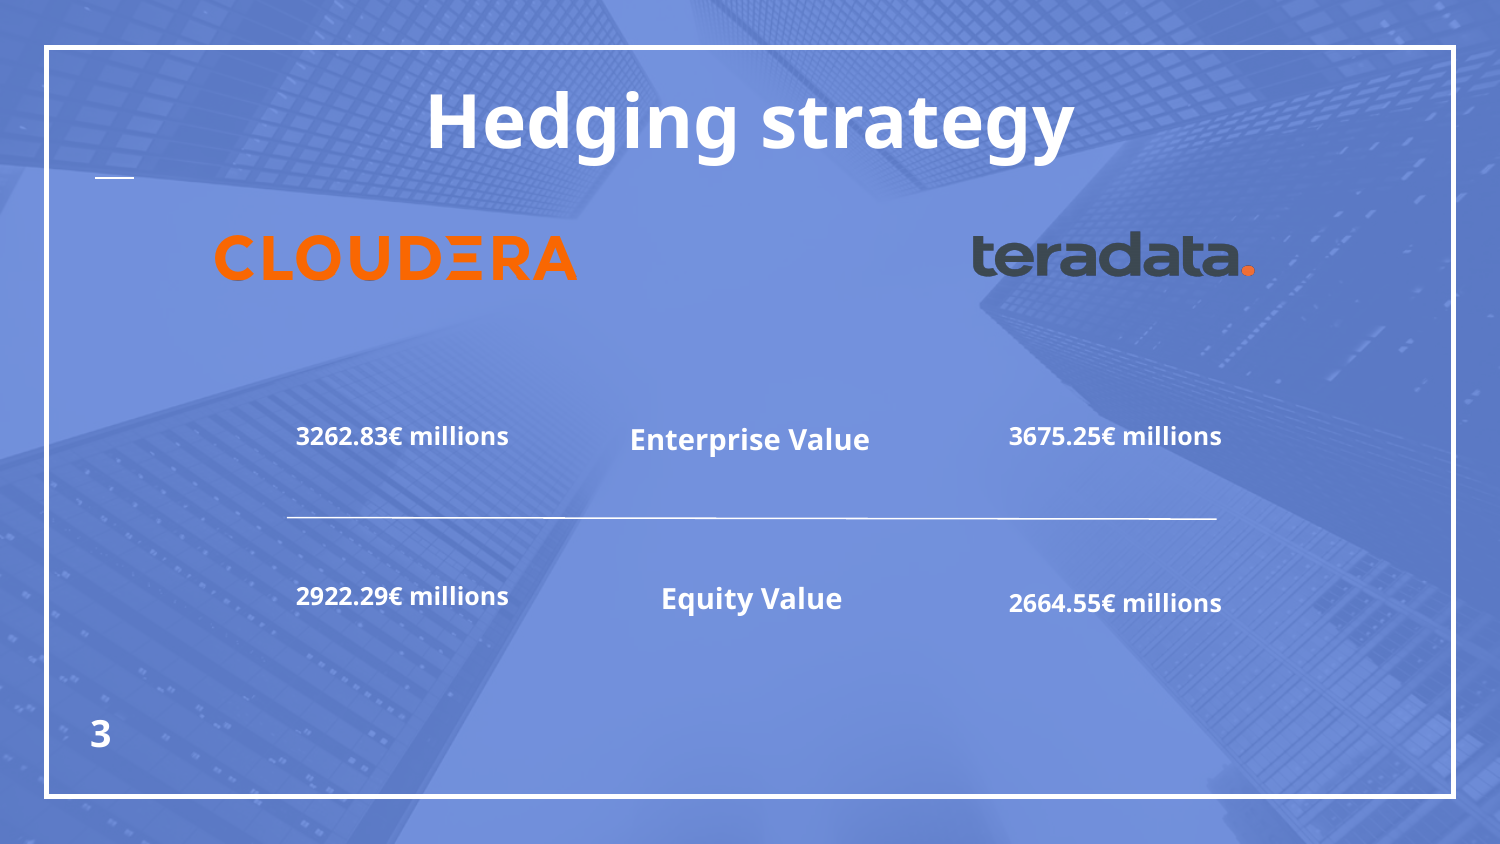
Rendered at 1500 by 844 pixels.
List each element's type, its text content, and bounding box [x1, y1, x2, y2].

title Hedging strategy [356, 58, 1144, 197]
title 2922.29€ millions [252, 565, 553, 631]
slide_number ‹#› [75, 687, 165, 777]
title Enterprise Value [571, 405, 929, 472]
picture [962, 127, 1270, 385]
title Equity Value [573, 565, 930, 631]
title 3262.83€ millions [252, 405, 553, 472]
picture [215, 191, 577, 282]
title 2664.55€ millions [965, 572, 1266, 638]
title 3675.25€ millions [965, 405, 1266, 472]
